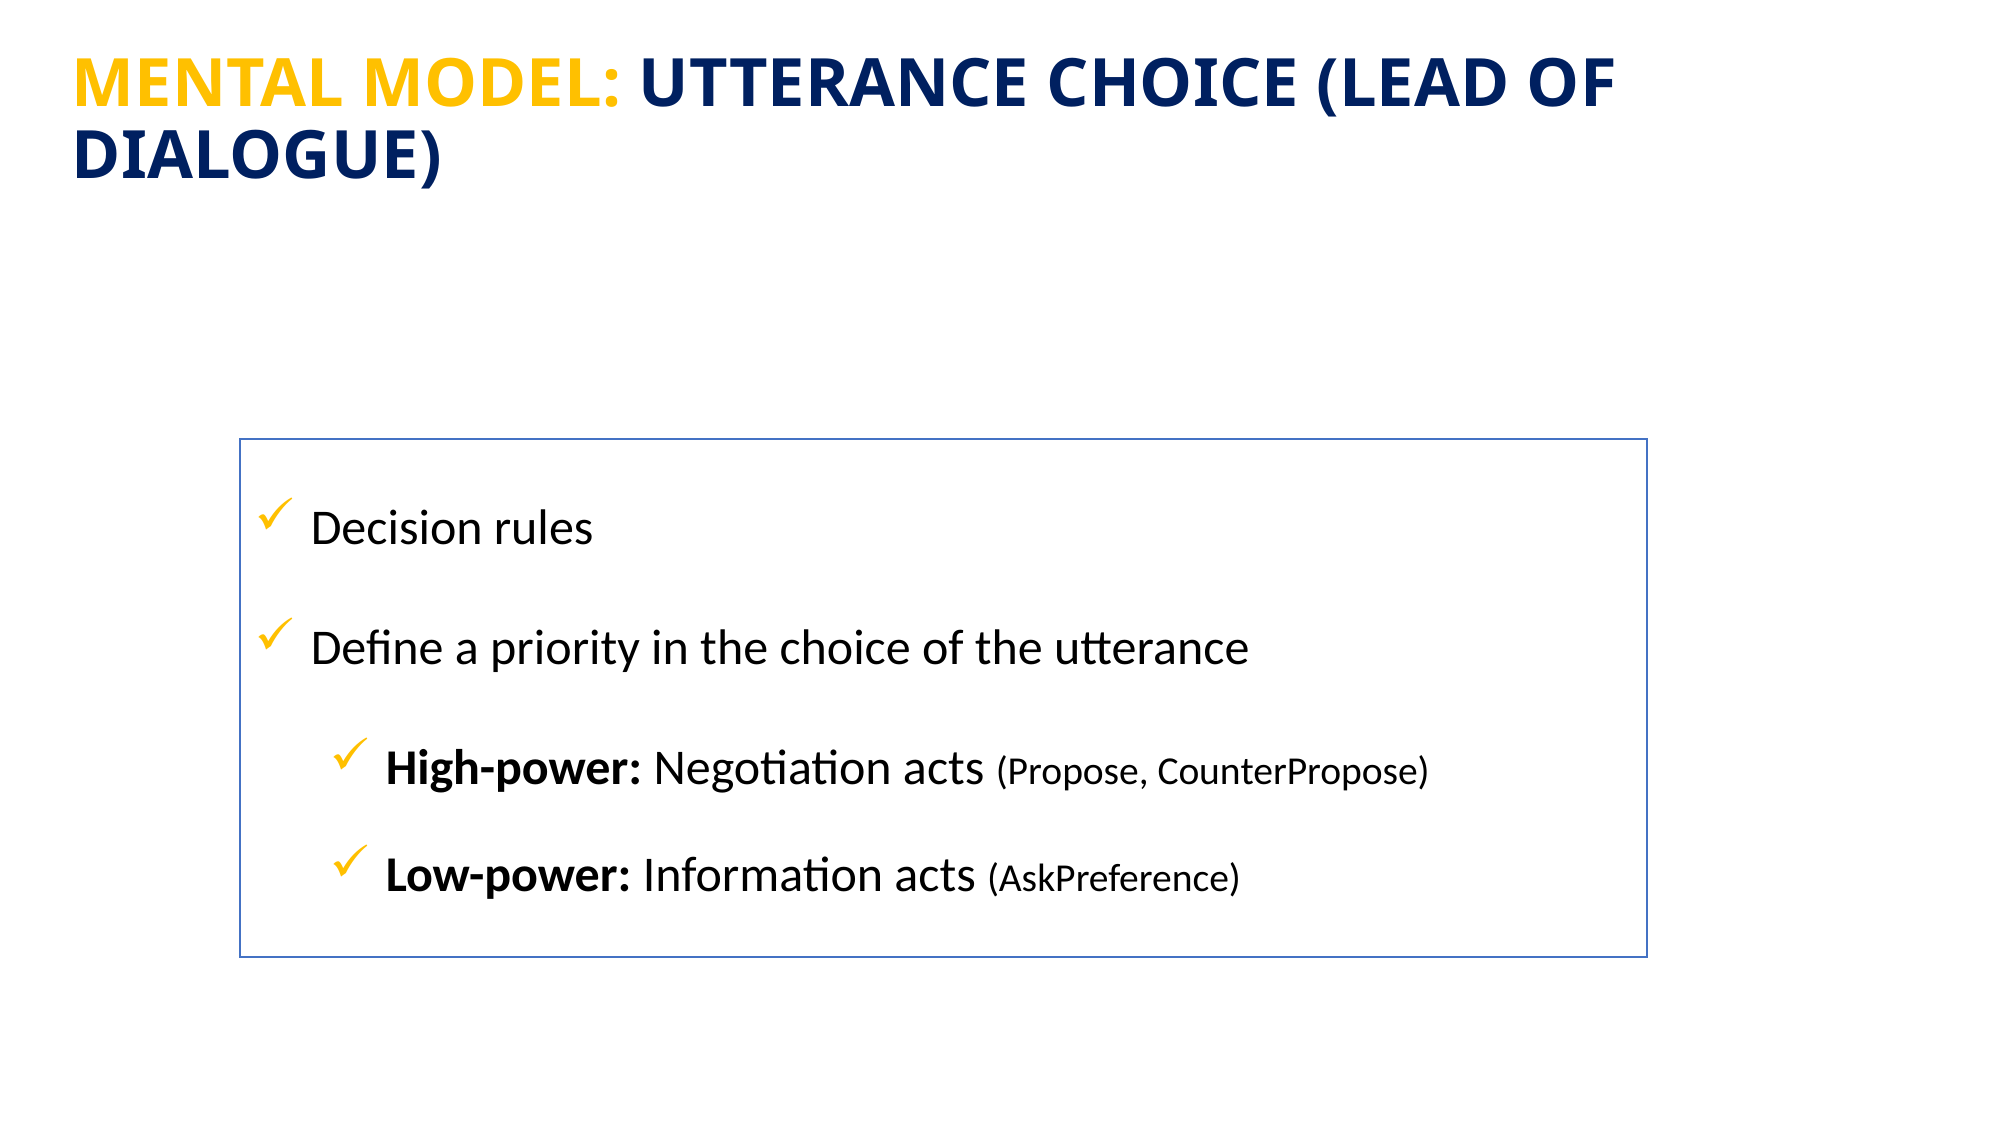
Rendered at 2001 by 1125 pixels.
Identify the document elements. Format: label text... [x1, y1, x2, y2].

title Mental model: utterance choice (lead of dialogue) [56, 33, 2000, 209]
text_box Decision rules Define a priority in the choice of the utterance High-power: Negotiation acts (Propose, CounterPropose) Low-power: Information acts (AskPreference) [239, 438, 1648, 958]
